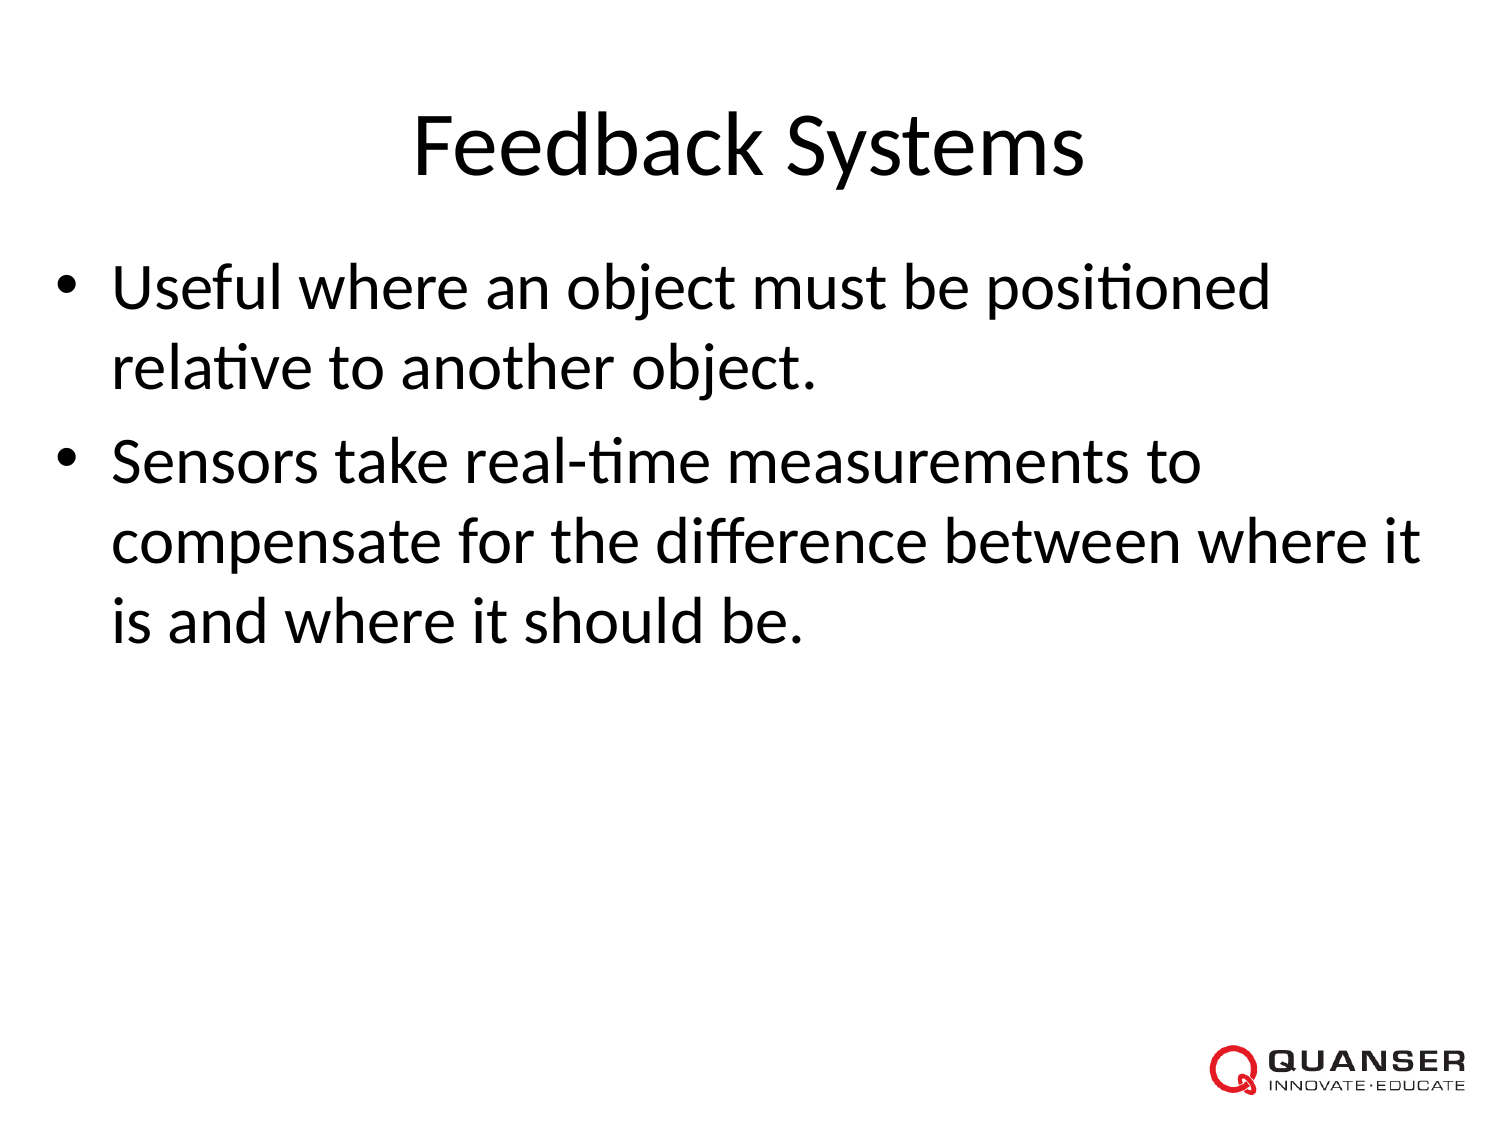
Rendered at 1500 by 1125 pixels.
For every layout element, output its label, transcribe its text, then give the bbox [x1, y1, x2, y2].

picture [1175, 1016, 1500, 1125]
list Useful where an object must be positioned relative to another object. Sensors take real-time measurements to compensate for the difference between where it is and where it should be. [40, 235, 1460, 736]
title Feedback Systems [75, 45, 1425, 233]
